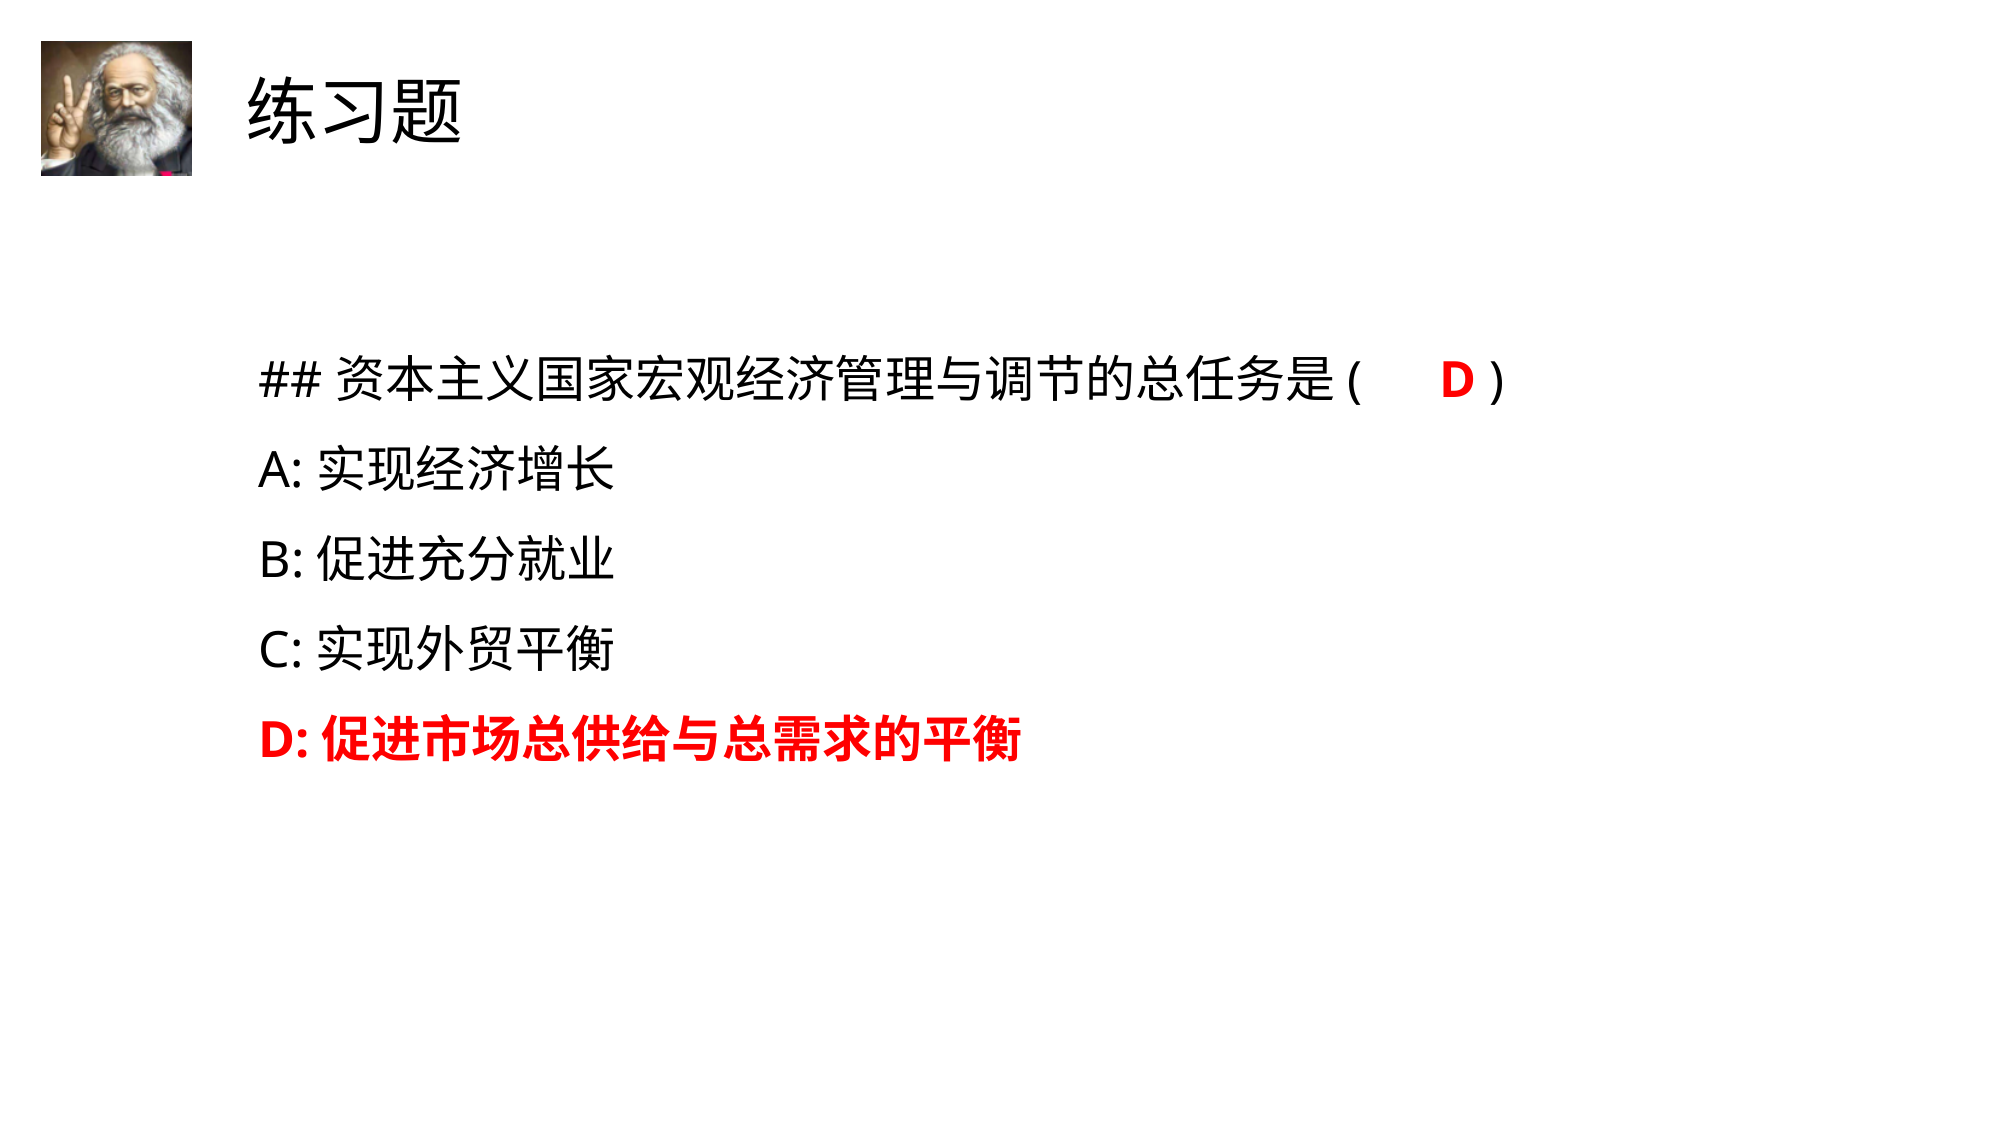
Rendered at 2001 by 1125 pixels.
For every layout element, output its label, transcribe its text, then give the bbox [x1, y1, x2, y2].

picture [41, 41, 192, 176]
text_box [172, 278, 1828, 444]
text_box ##资本主义国家宏观经济管理与调节的总任务是( D ) A:实现经济增长 B:促进充分就业 C:实现外贸平衡 D:促进市场总供给与总需求的平衡 [243, 309, 1751, 775]
